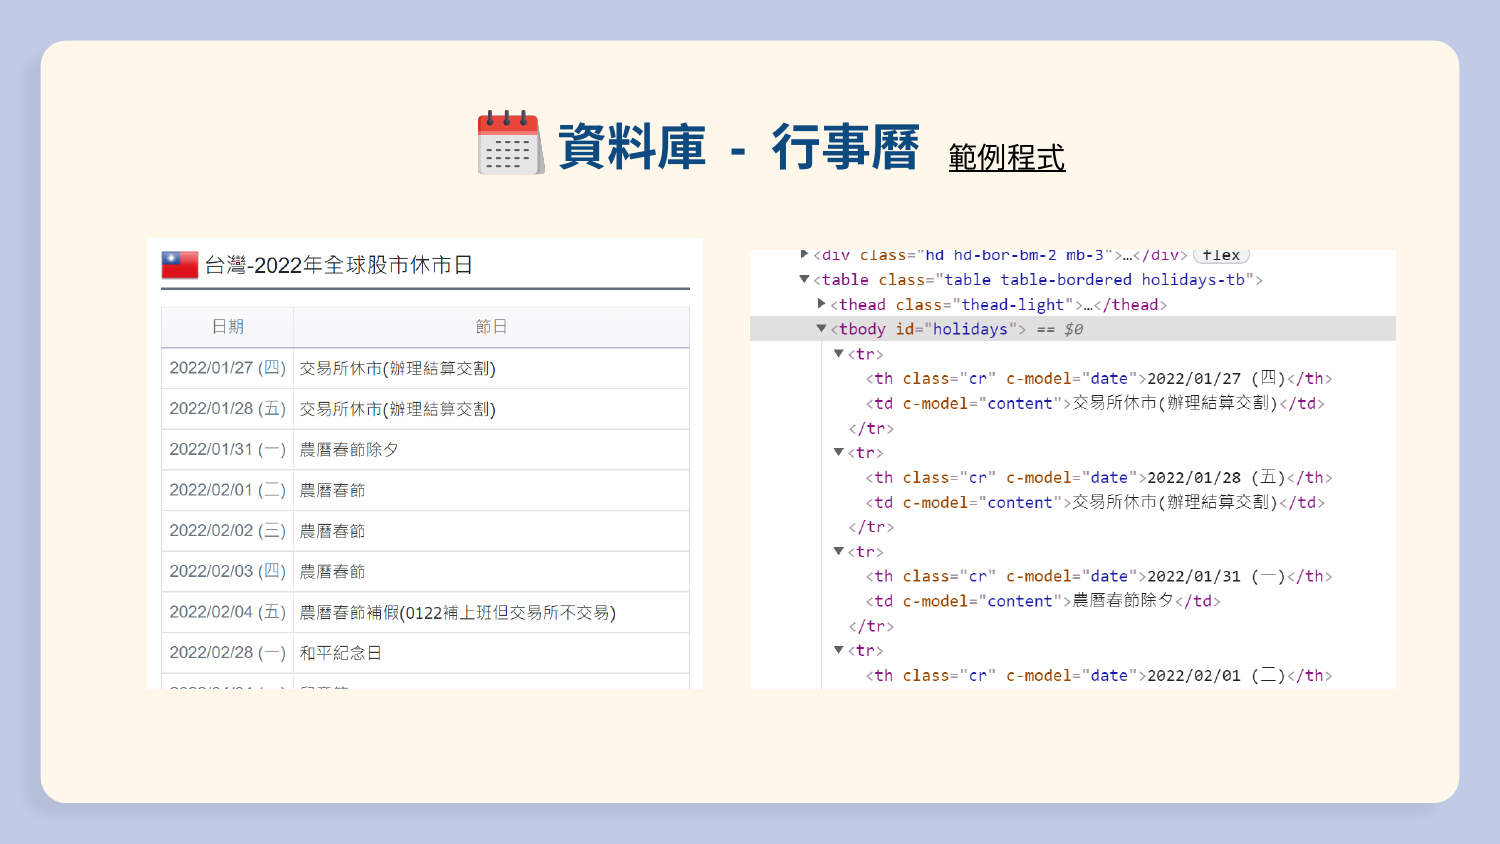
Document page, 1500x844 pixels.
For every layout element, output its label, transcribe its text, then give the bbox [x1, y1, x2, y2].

picture [749, 250, 1396, 689]
picture [478, 109, 545, 176]
picture [147, 238, 703, 689]
text_box 範例程式 [933, 131, 1099, 182]
title 資料庫 - 行事曆 [106, 81, 1373, 175]
